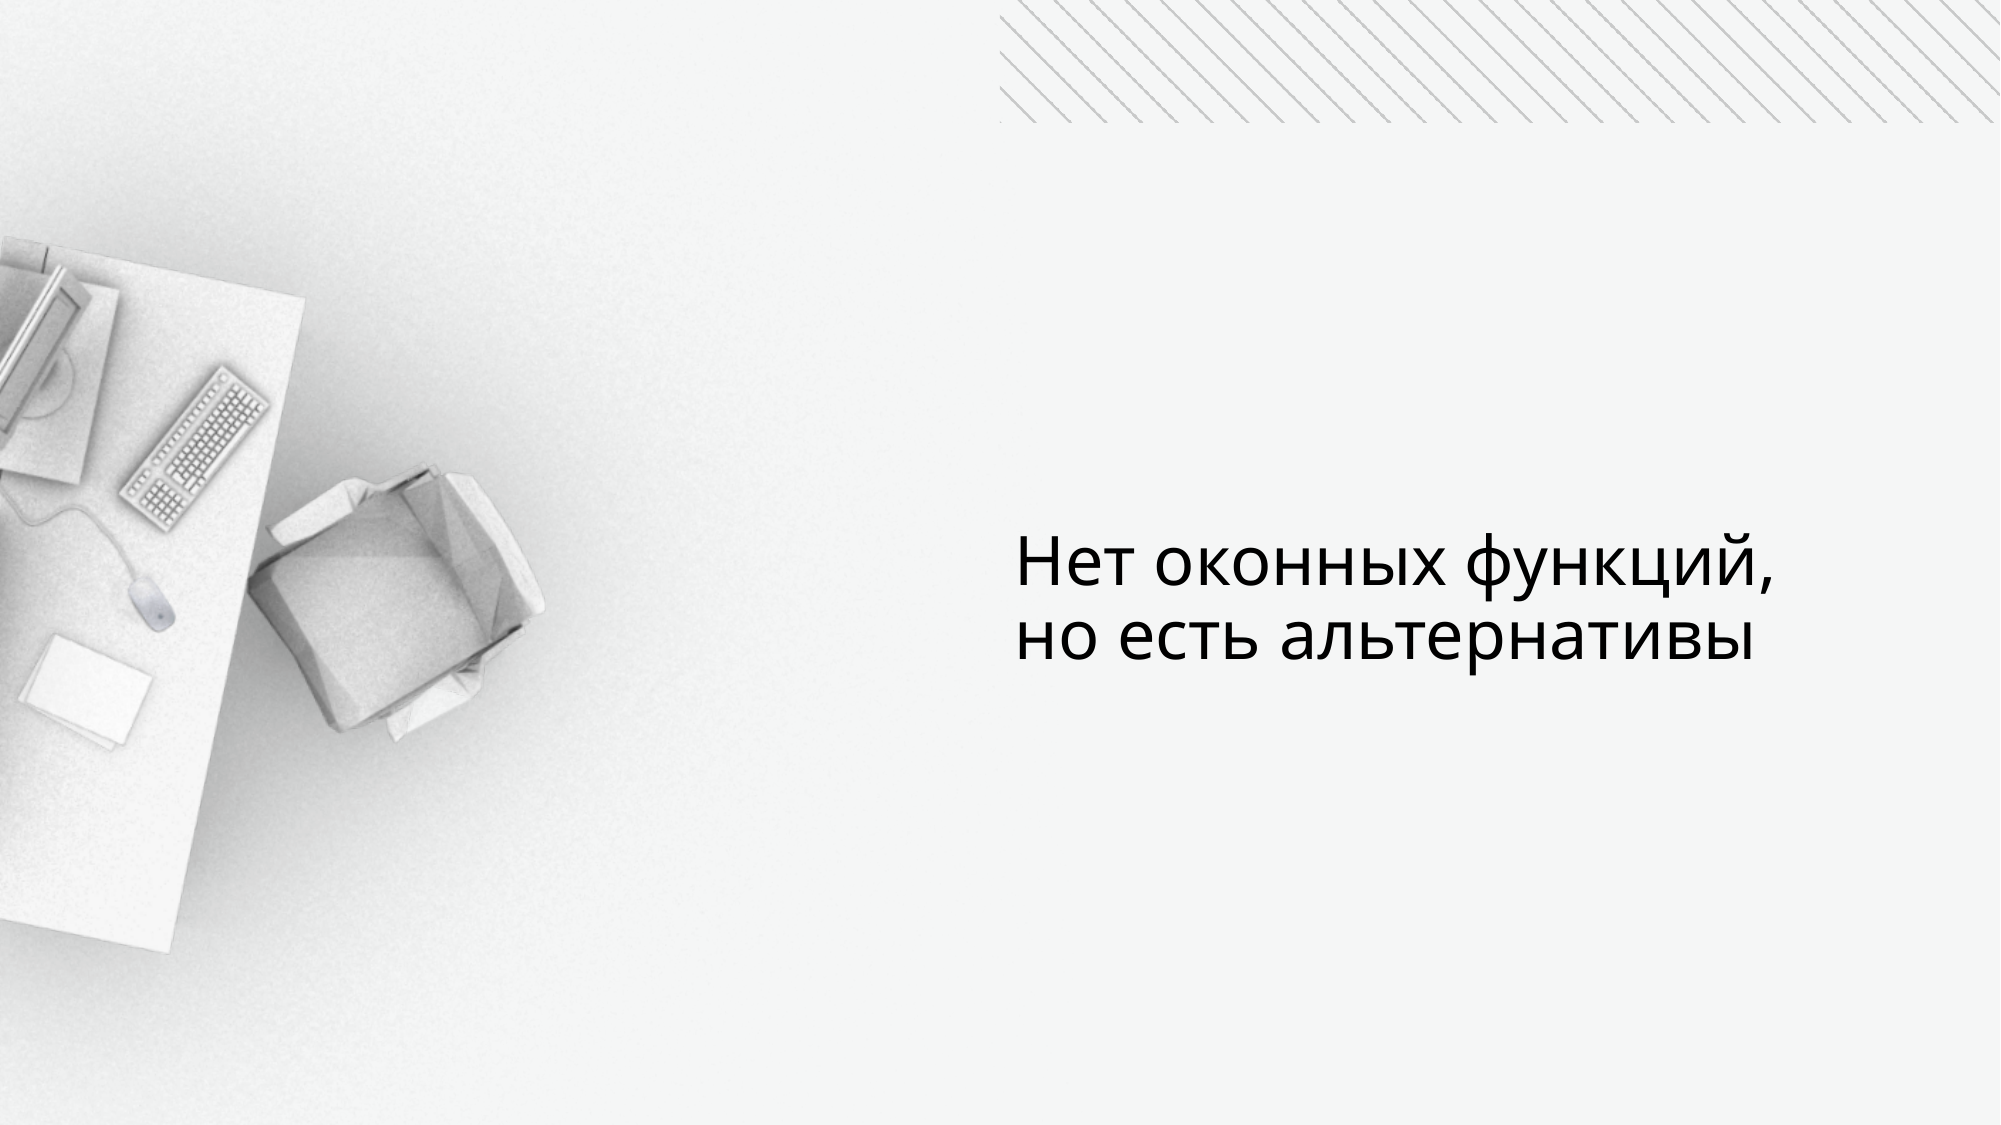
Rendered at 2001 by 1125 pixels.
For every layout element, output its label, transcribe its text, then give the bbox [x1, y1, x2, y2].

picture [0, 0, 1106, 1125]
list Нет оконных функций, но есть альтернативы [999, 488, 1799, 713]
